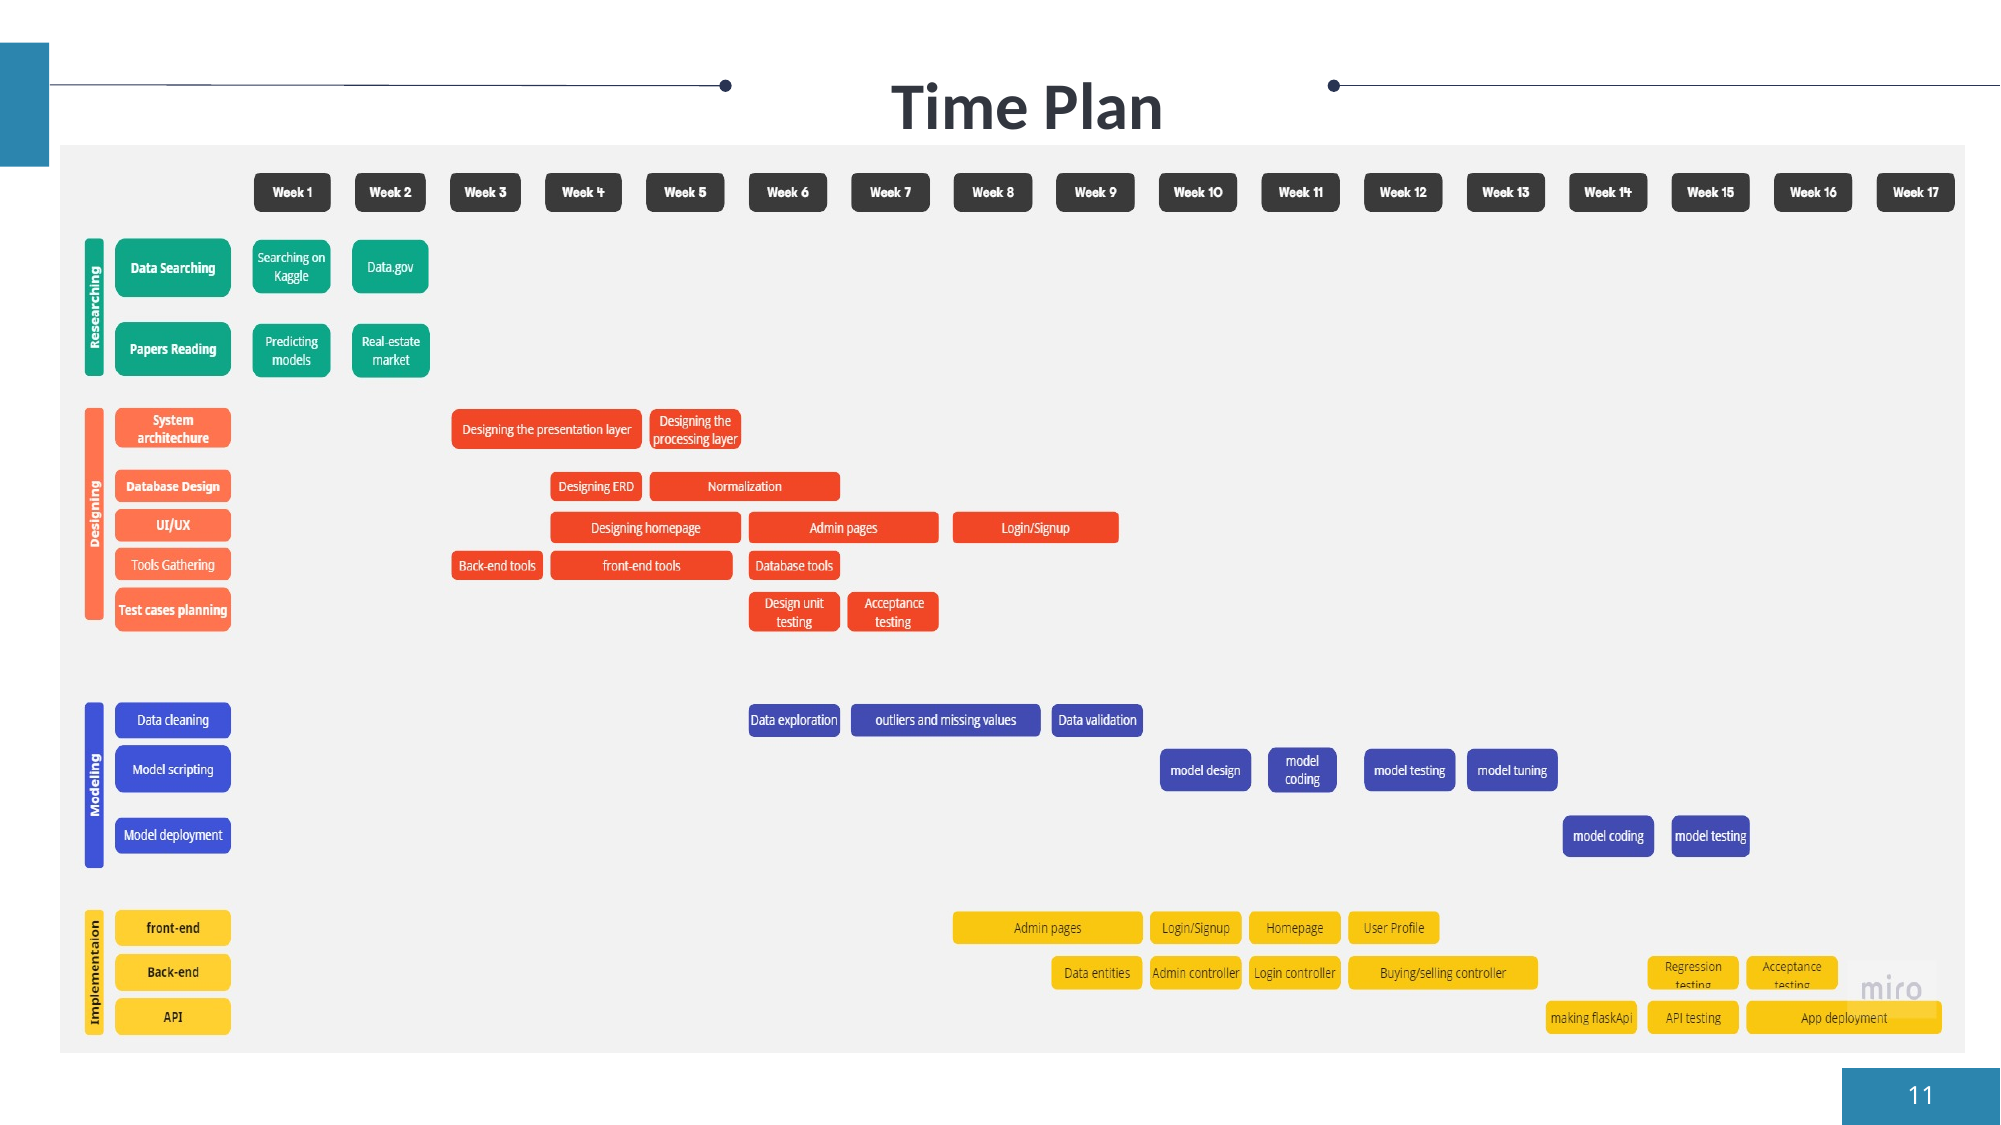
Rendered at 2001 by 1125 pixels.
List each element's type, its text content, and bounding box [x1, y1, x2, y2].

slide_number 11 [1889, 1079, 1951, 1114]
title Time Plan [60, 42, 1951, 145]
picture [60, 145, 1965, 1053]
